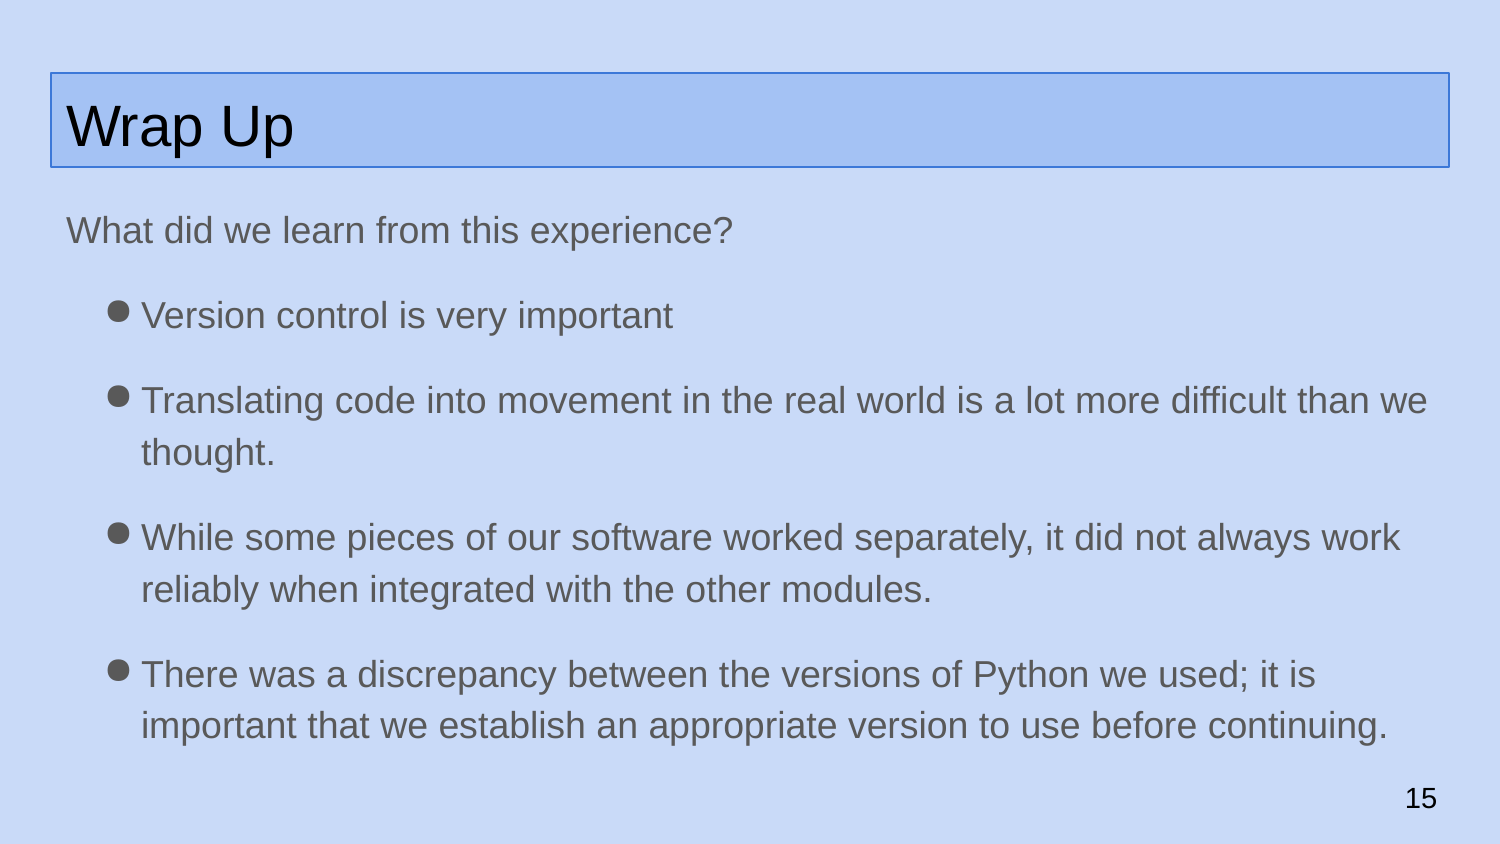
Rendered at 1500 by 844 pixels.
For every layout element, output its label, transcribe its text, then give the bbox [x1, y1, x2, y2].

slide_number ‹#› [1389, 764, 1480, 830]
list What did we learn from this experience? Version control is very important Translating code into movement in the real world is a lot more difficult than we thought. While some pieces of our software worked separately, it did not always work reliably when integrated with the other modules. There was a discrepancy between the versions of Python we used; it is important that we establish an appropriate version to use before continuing. [51, 184, 1449, 805]
title Wrap Up [50, 72, 1450, 168]
